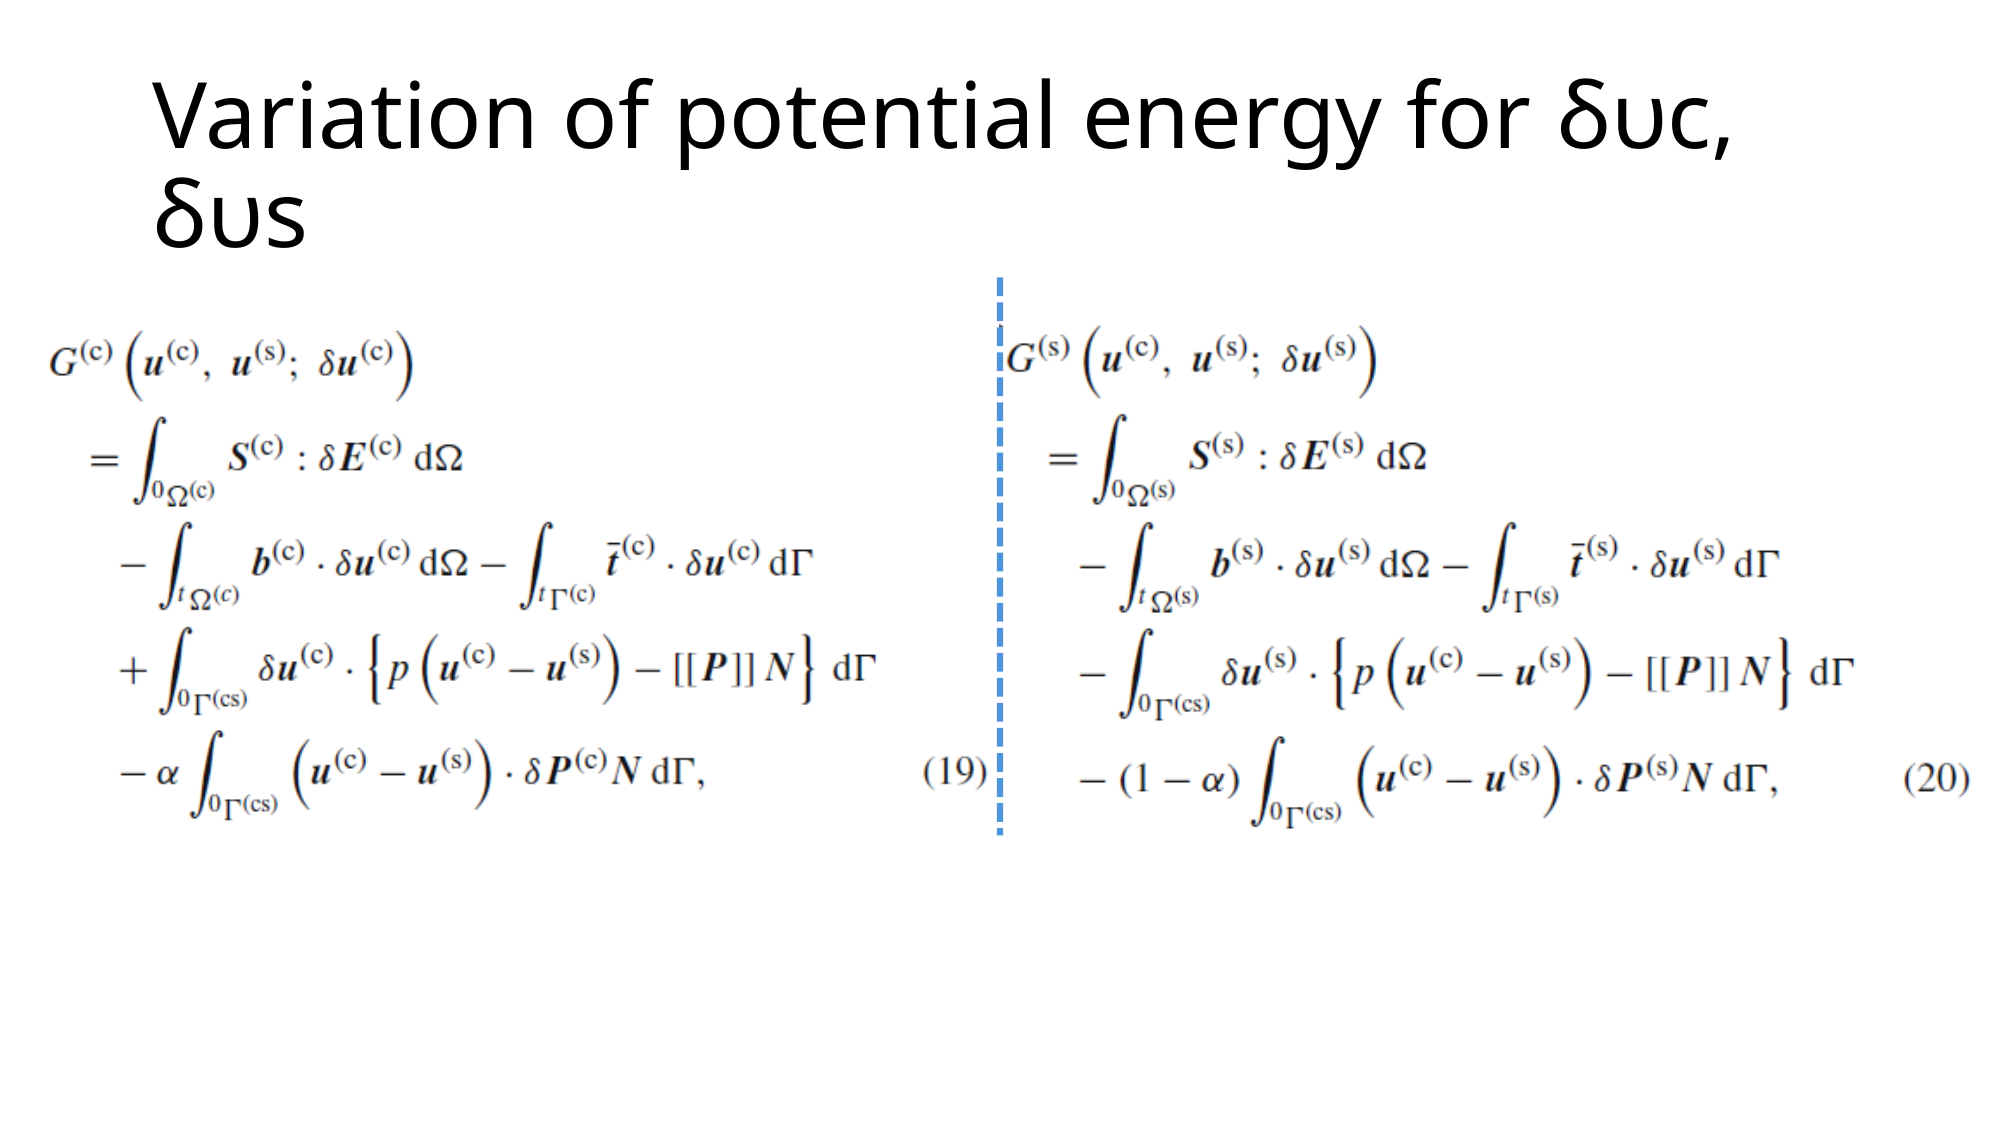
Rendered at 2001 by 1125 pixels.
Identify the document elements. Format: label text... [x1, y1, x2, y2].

title Variation of potential energy for δυc, δυs [137, 59, 1863, 278]
picture [42, 318, 999, 836]
picture [1001, 318, 1993, 836]
